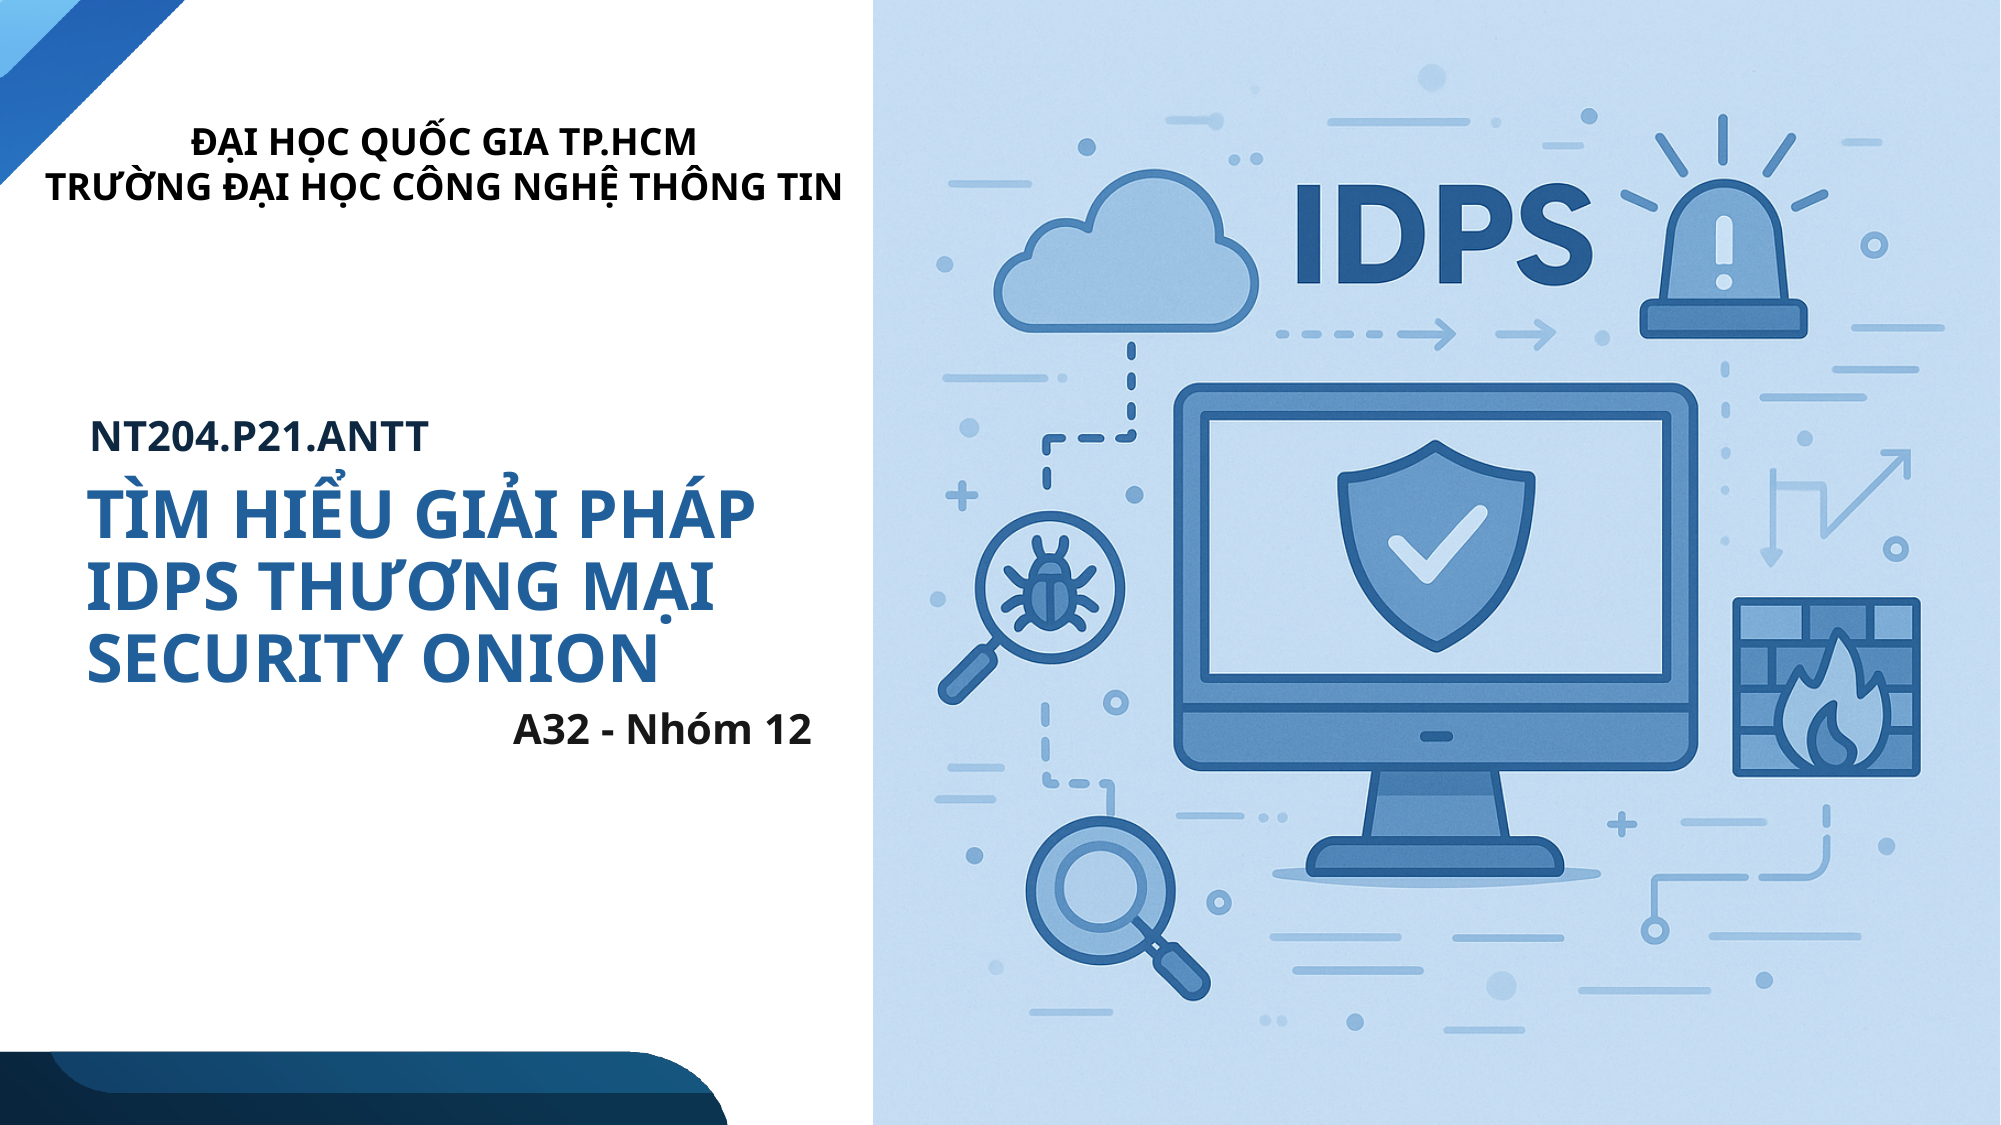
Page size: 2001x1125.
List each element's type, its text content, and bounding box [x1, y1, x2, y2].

picture [0, 0, 285, 272]
text_box NT204.P21.ANTT [71, 394, 448, 465]
text_box ĐẠI HỌC QUỐC GIA TP.HCM TRƯỜNG ĐẠI HỌC CÔNG NGHỆ THÔNG TIN [285, 103, 872, 206]
picture [872, 0, 2000, 1125]
text_box A32 - Nhóm 12 [480, 693, 846, 769]
picture [0, 1042, 781, 1125]
text_box TÌM HIỂU GIẢI PHÁP IDPS THƯƠNG MẠI SECURITY ONION [71, 465, 846, 691]
